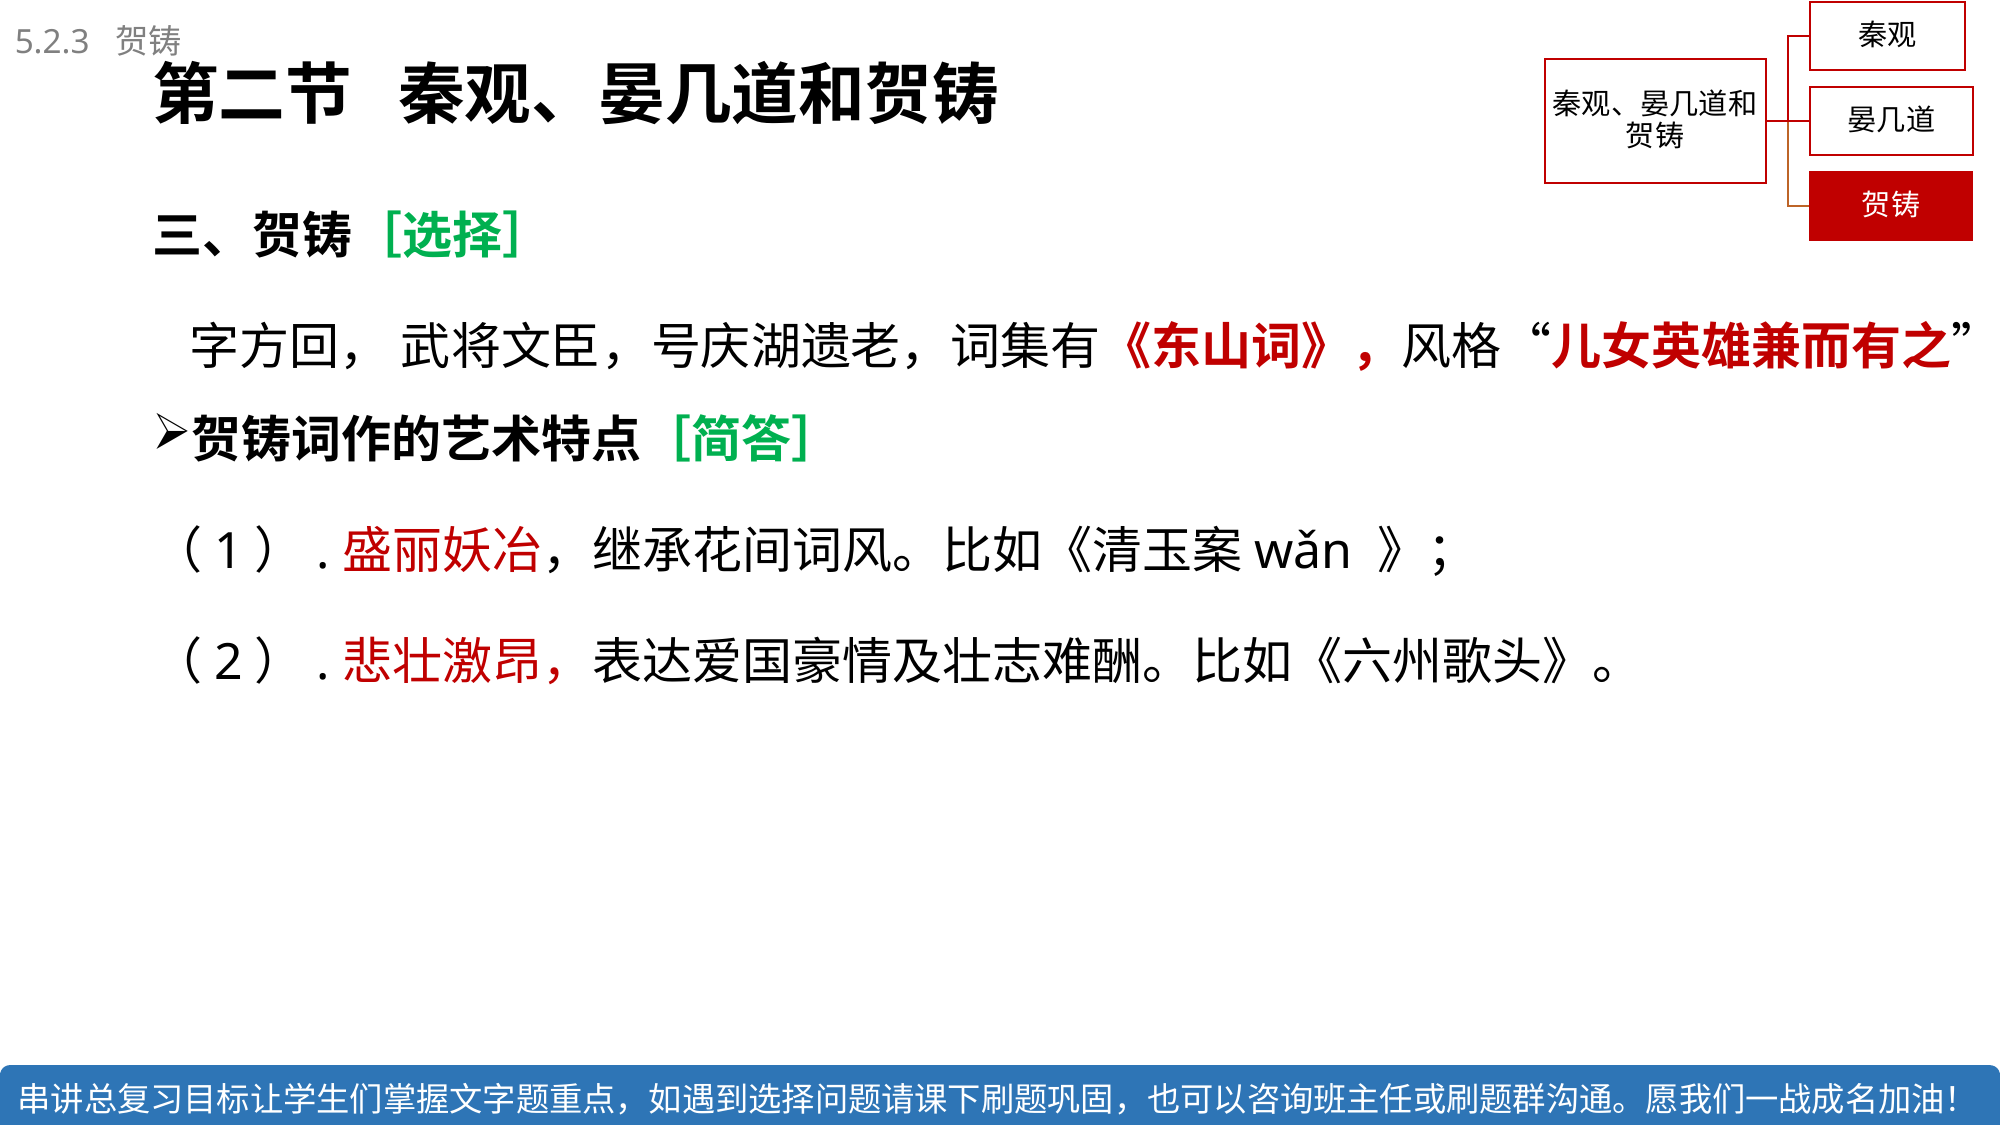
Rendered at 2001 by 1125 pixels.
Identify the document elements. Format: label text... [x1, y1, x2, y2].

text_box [1517, 0, 2000, 300]
title 第二节 秦观、晏几道和贺铸 [137, 54, 1517, 185]
list 三、贺铸［选择］ 字方回， 武将文臣，号庆湖遗老，词集有《东山词》，风格“儿女英雄兼而有之”。 贺铸词作的艺术特点［简答］ （1）.盛丽妖冶，继承花间词风。比如《清玉案wǎn 》； （2）.悲壮激昂，表达爱国豪情及壮志难酬。比如《六州歌头》。 [137, 185, 2000, 1067]
text_box 5.2.3 贺铸 [0, 13, 707, 68]
